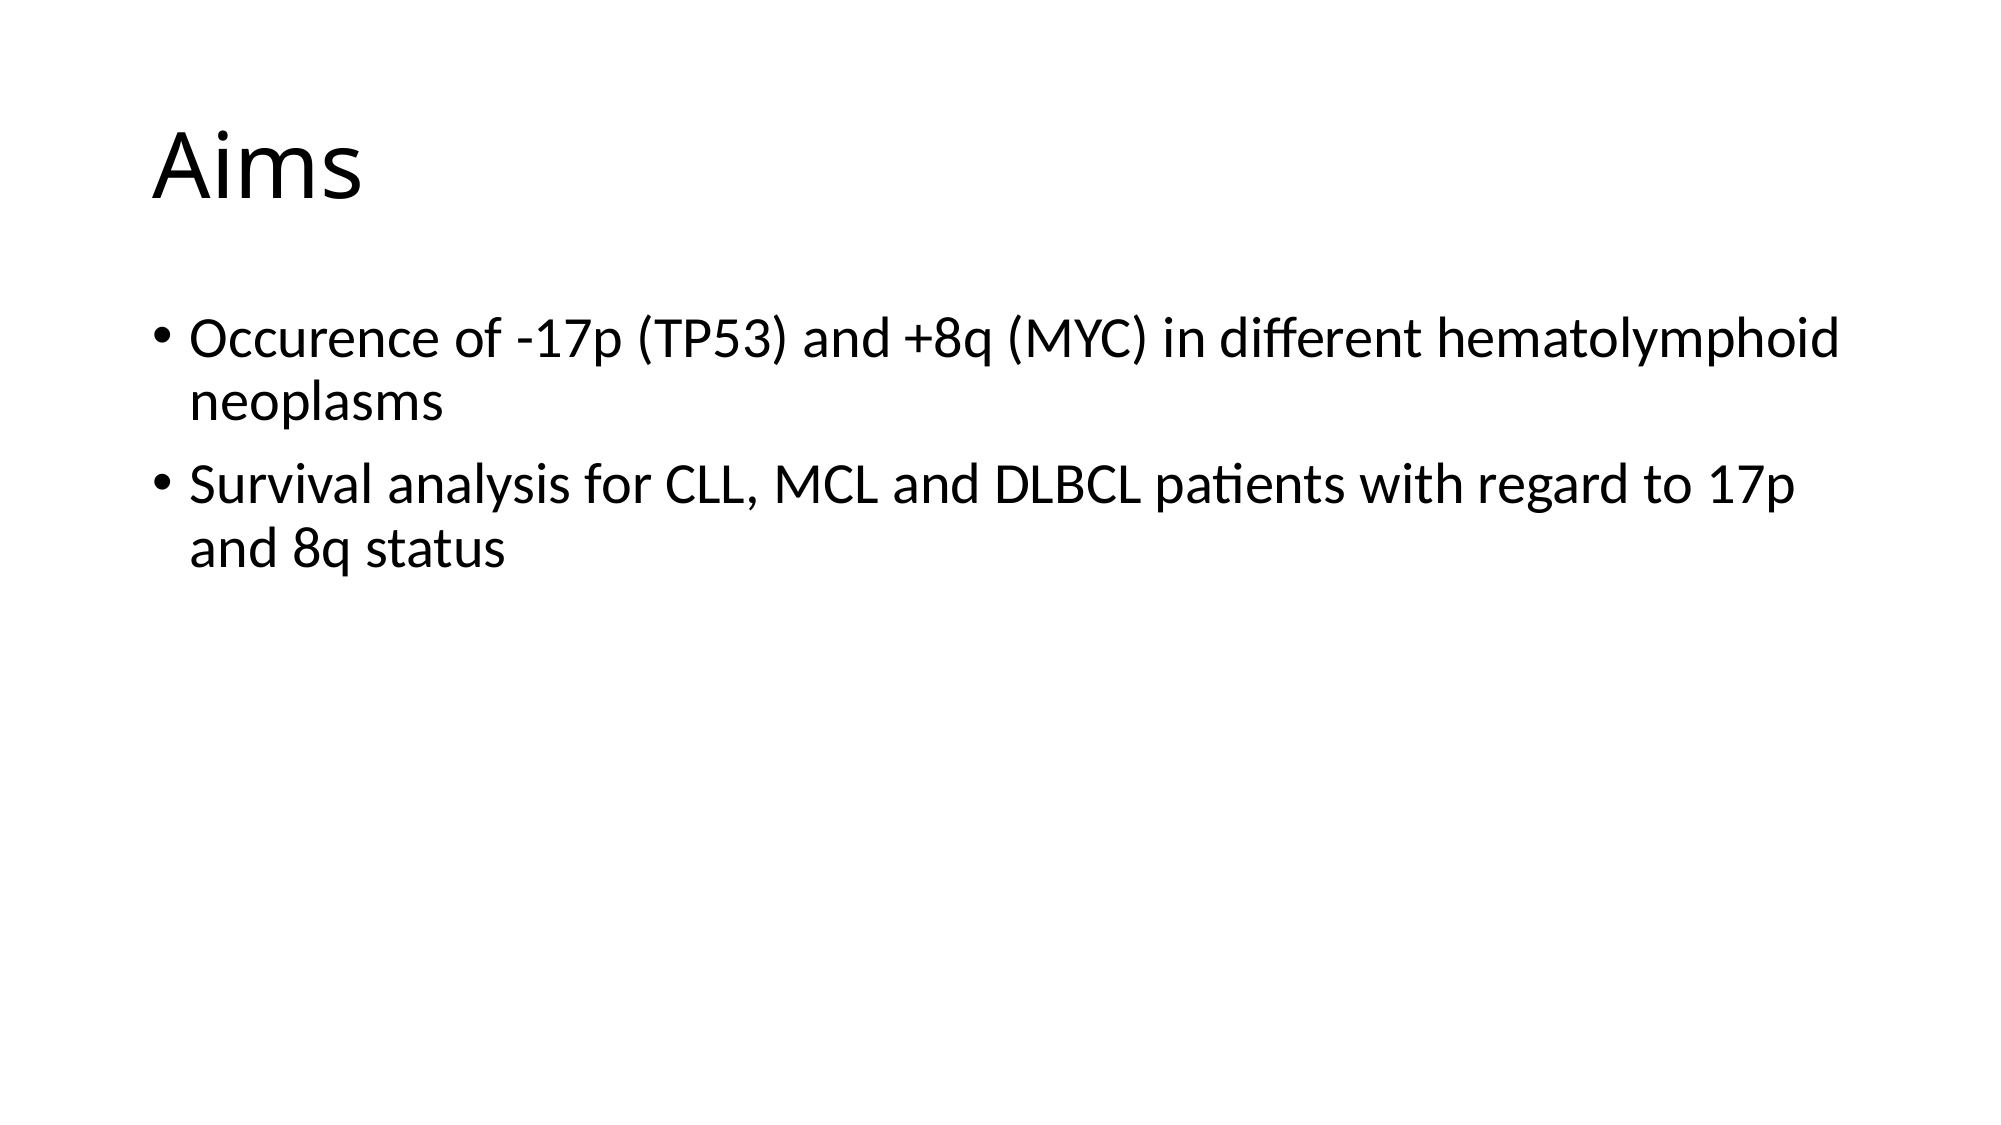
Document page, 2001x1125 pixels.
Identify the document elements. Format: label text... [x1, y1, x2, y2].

title Aims [137, 59, 1863, 278]
list Occurence of -17p (TP53) and +8q (MYC) in different hematolymphoid neoplasms Survival analysis for CLL, MCL and DLBCL patients with regard to 17p and 8q status [137, 299, 1863, 1014]
